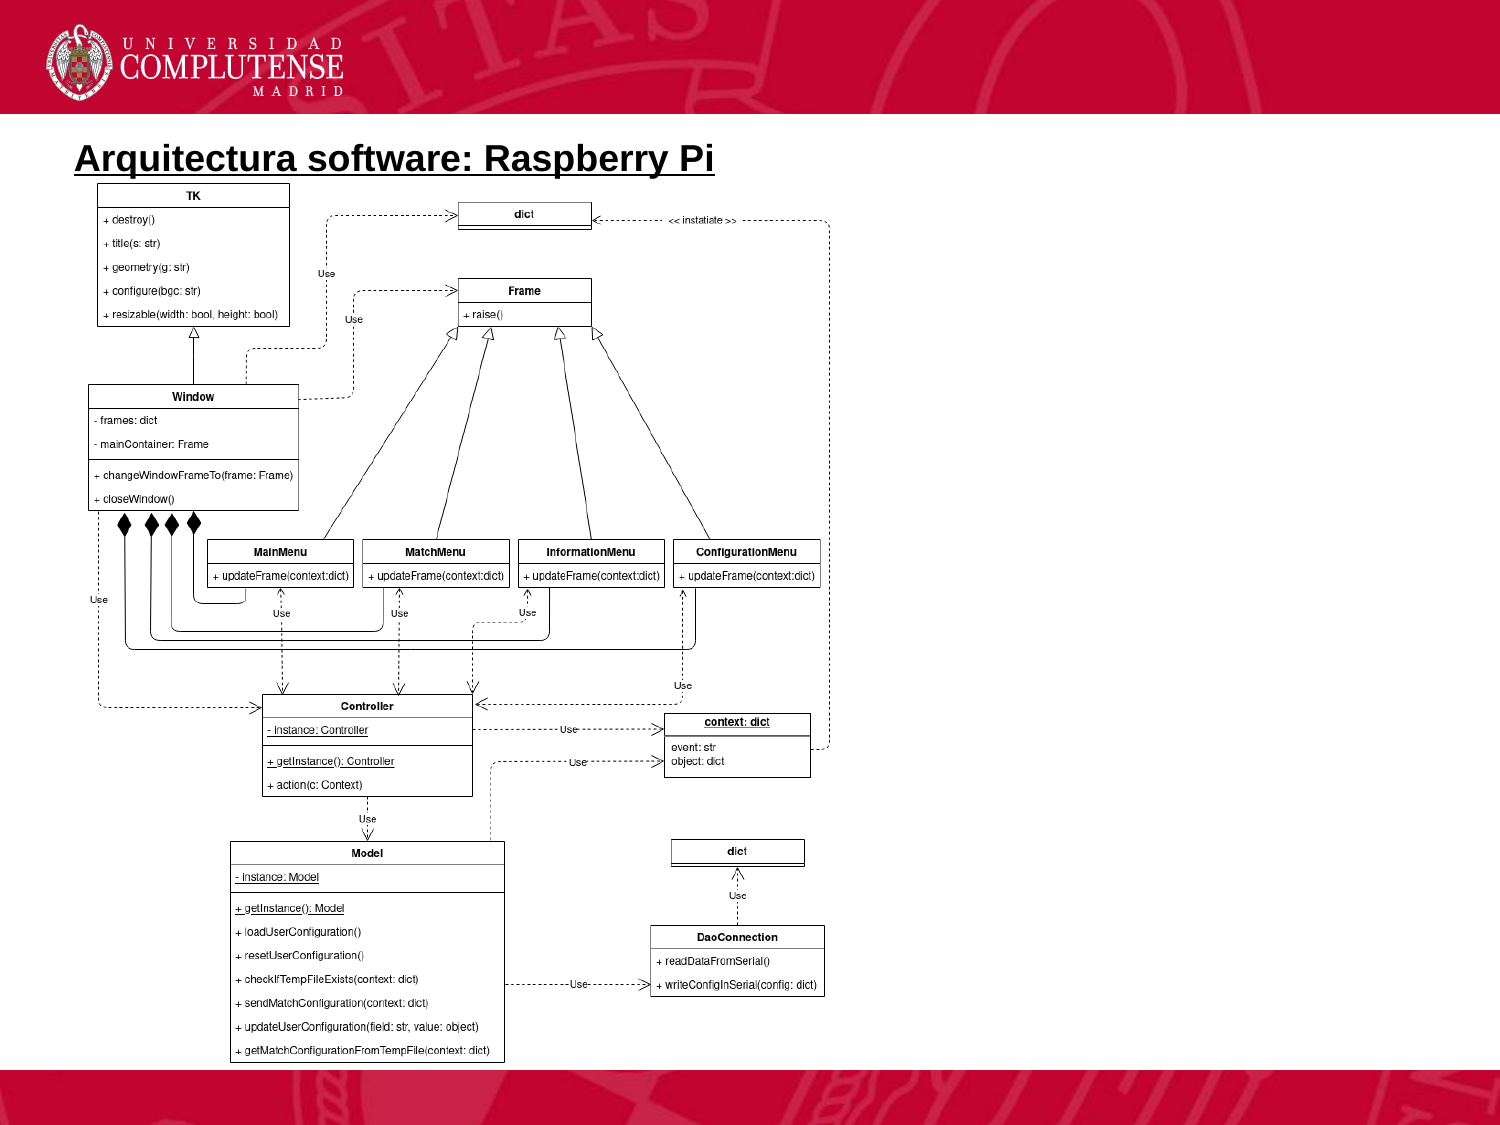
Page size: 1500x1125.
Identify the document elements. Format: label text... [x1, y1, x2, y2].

picture [0, 0, 1500, 114]
picture [0, 1070, 1500, 1125]
text_box Arquitectura software: Raspberry Pi [58, 118, 1432, 194]
picture [86, 181, 831, 1065]
